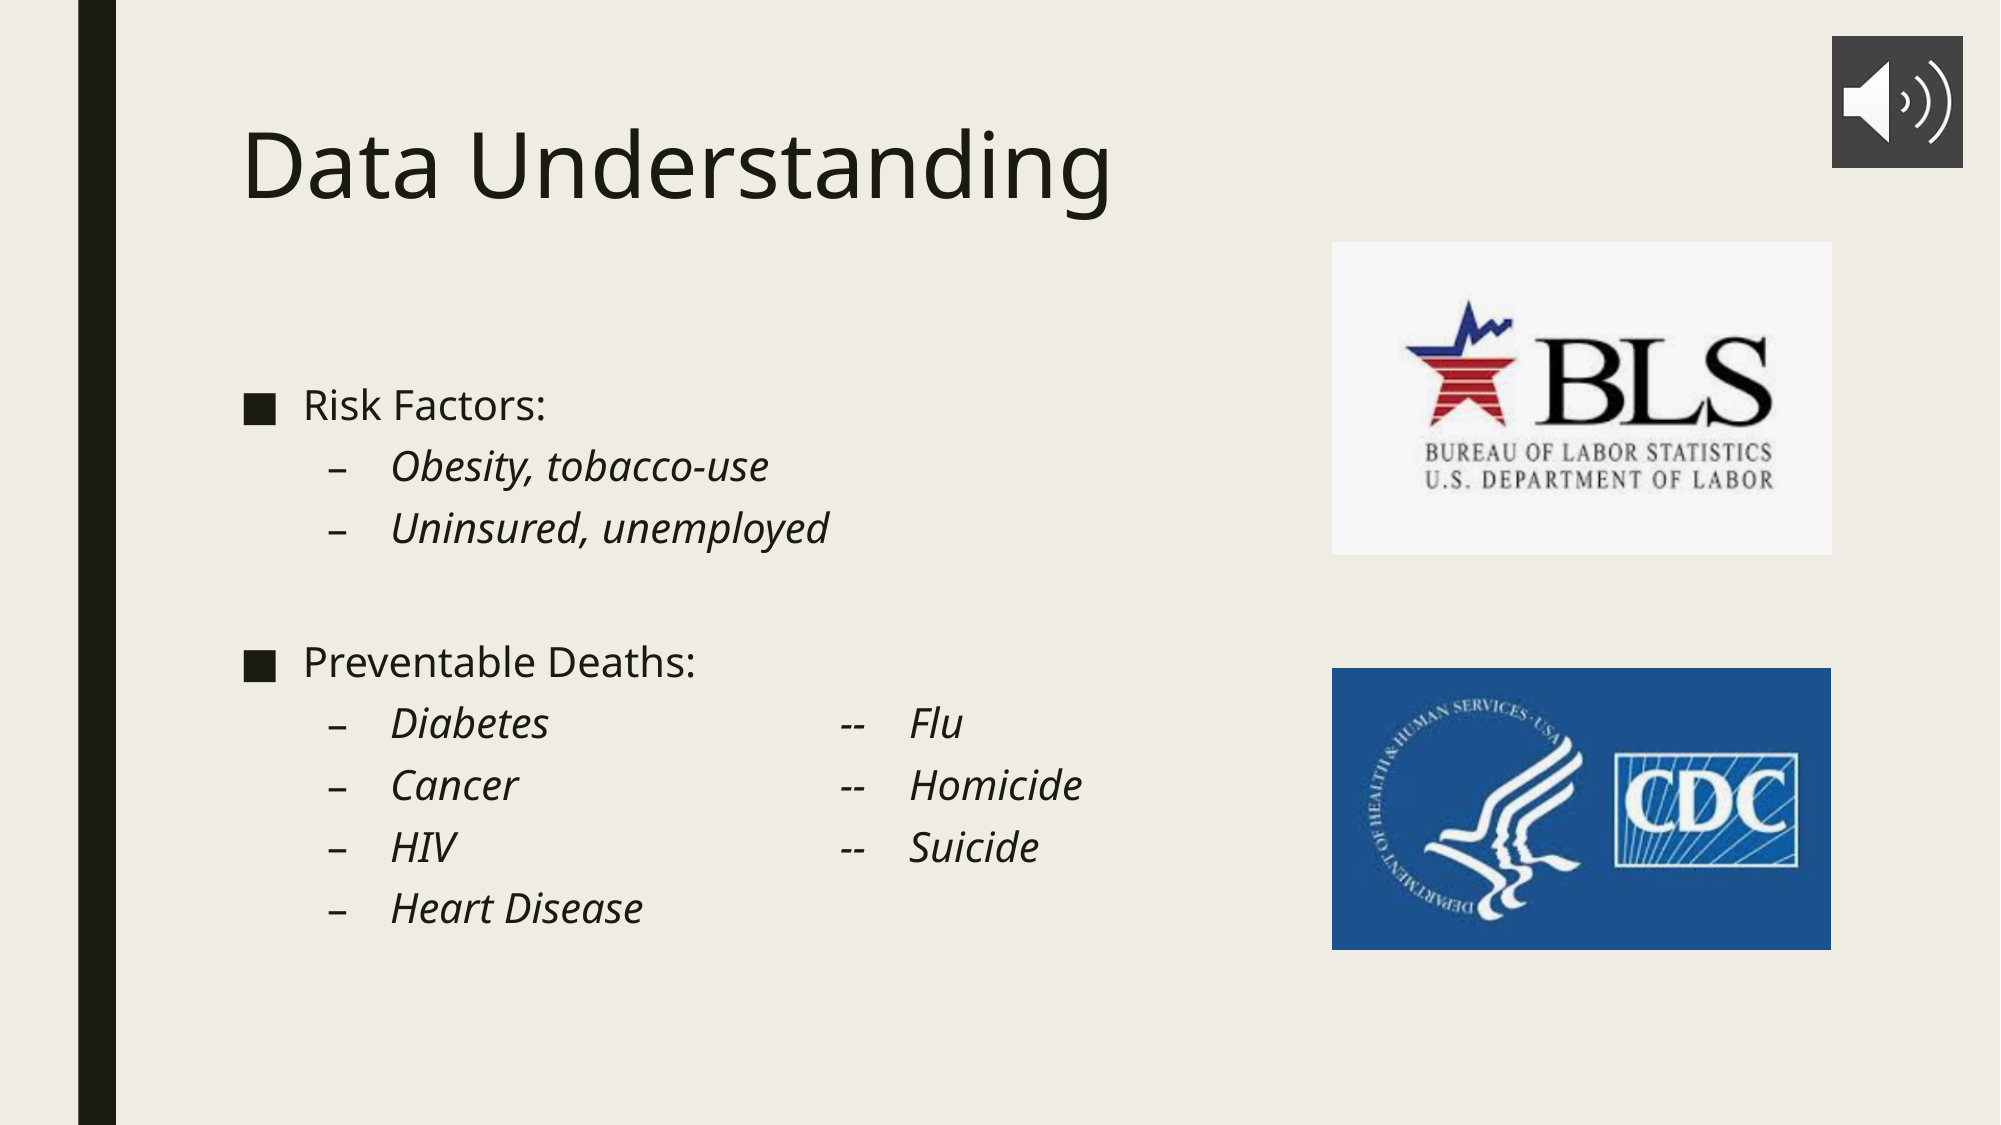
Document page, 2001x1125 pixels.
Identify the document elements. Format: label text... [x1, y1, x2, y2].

title Data Understanding [225, 112, 1800, 357]
list Risk Factors: Obesity, tobacco-use Uninsured, unemployed Preventable Deaths: Diabetes -- Flu Cancer -- Homicide HIV -- Suicide Heart Disease [225, 375, 1800, 963]
picture [1830, 35, 1965, 169]
picture [1332, 668, 1831, 950]
picture [1332, 242, 1832, 556]
